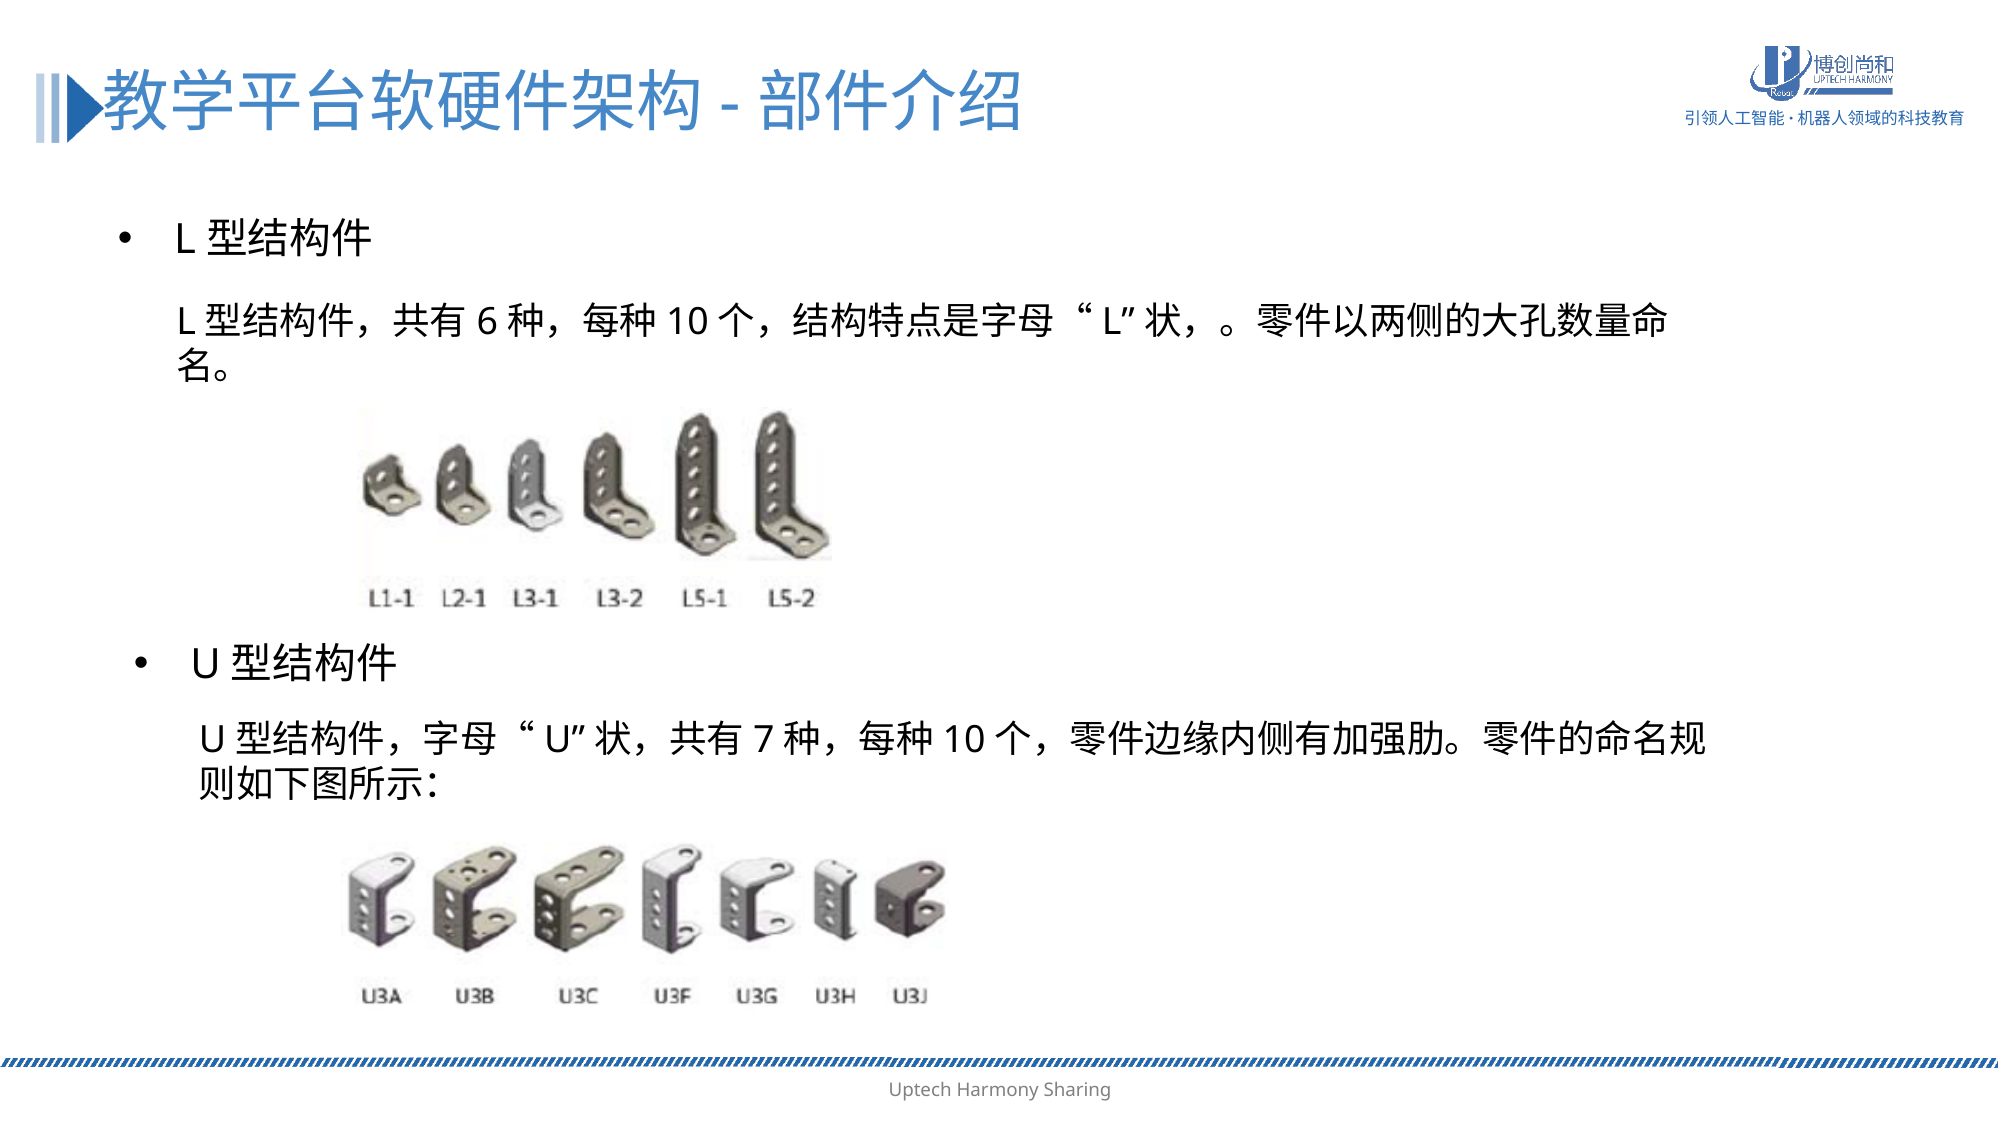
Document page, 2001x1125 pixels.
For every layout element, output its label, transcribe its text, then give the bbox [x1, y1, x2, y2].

picture [36, 73, 104, 143]
picture [0, 1057, 1998, 1068]
picture [341, 839, 949, 1014]
text_box L型结构件 [103, 204, 483, 270]
text_box U型结构件，字母“U”状，共有7种，每种10个，零件边缘内侧有加强肋。零件的命名规则如下图所示： [184, 708, 1735, 813]
picture [1750, 46, 1893, 101]
text_box U型结构件 [119, 629, 499, 695]
text_box L型结构件，共有6种，每种10个，结构特点是字母“L”状，。零件以两侧的大孔数量命名。 [161, 289, 1713, 395]
picture [357, 407, 832, 614]
footer Uptech Harmony Sharing [662, 1060, 1338, 1121]
slide_number [1517, 1060, 1968, 1121]
text_box 教学平台软硬件架构-部件介绍 [87, 9, 1741, 148]
